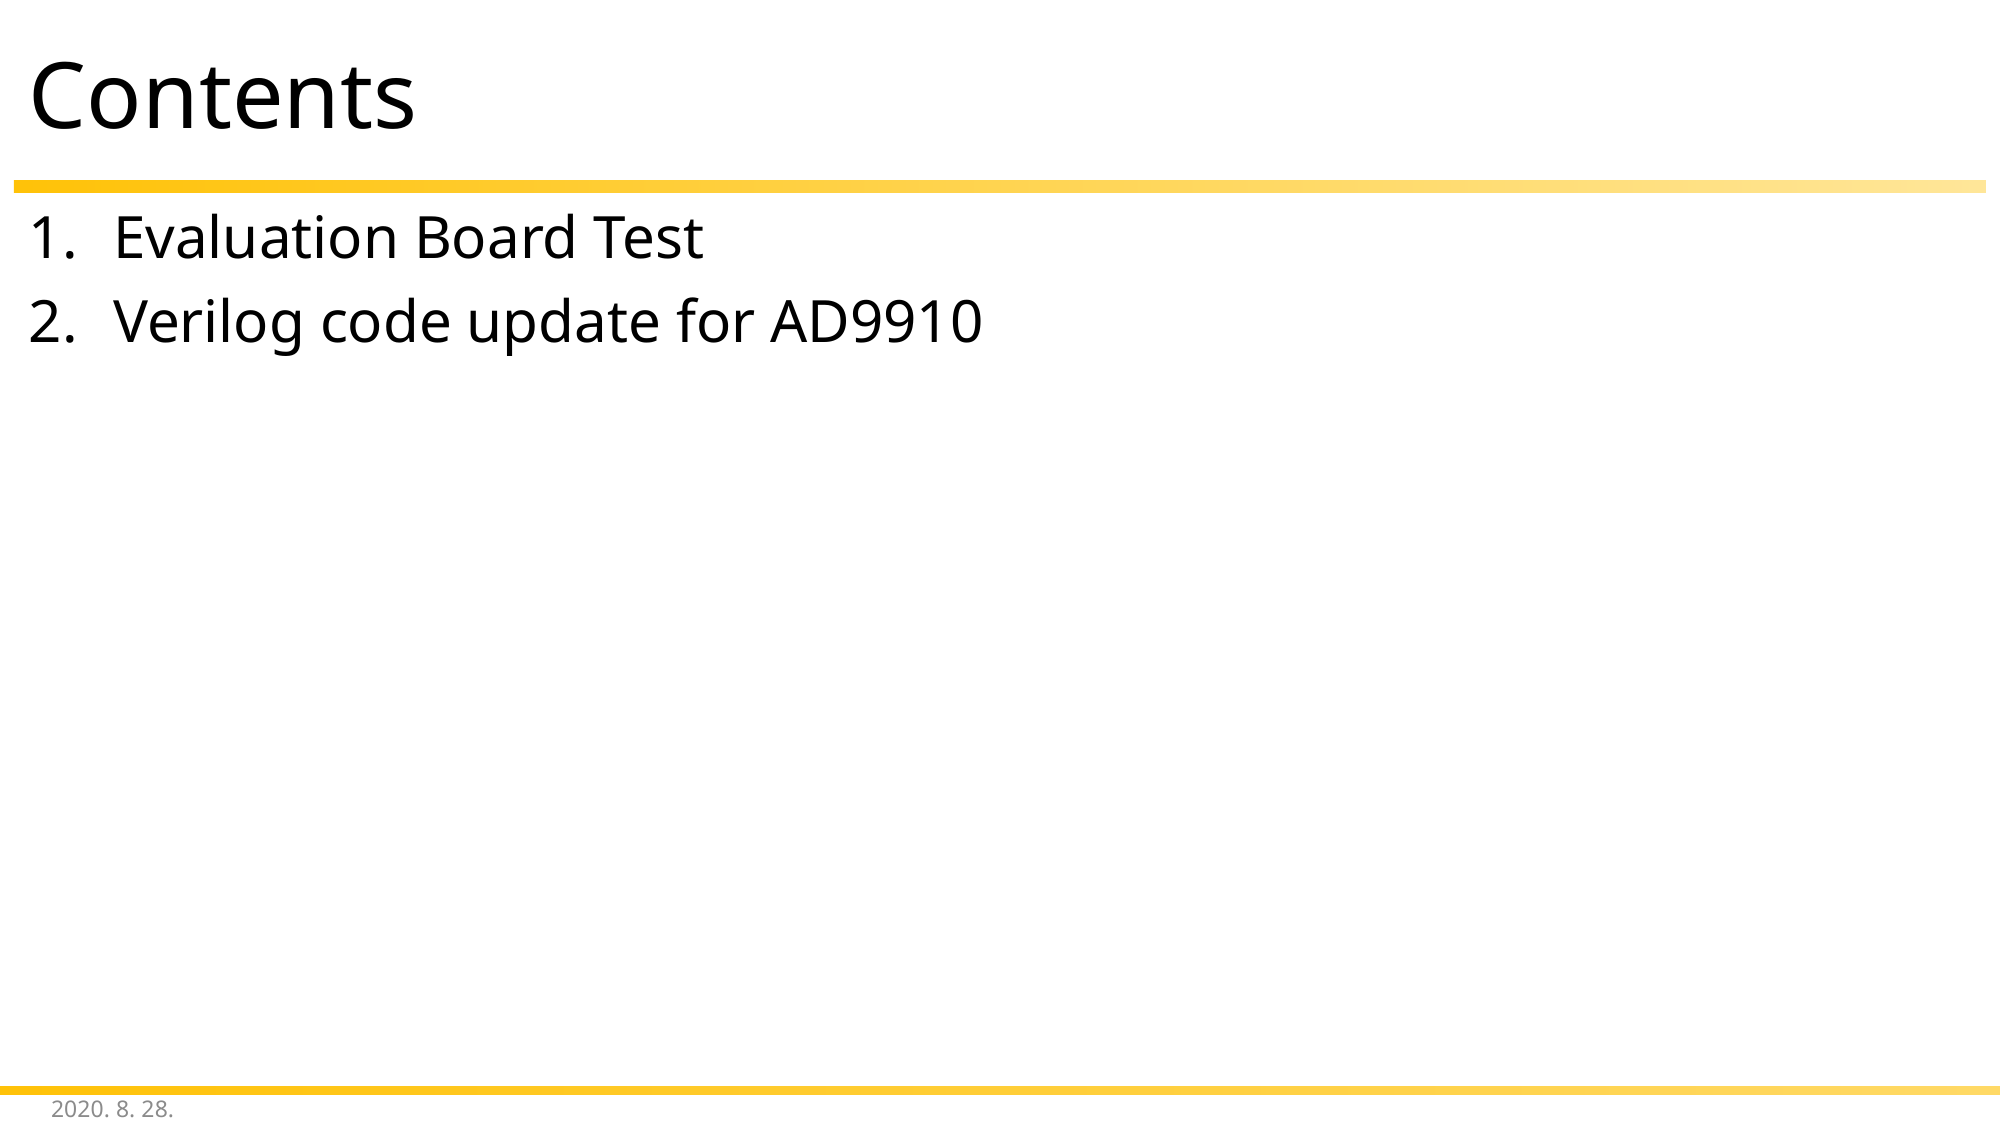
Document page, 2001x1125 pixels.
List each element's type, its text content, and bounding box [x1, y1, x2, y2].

title Contents [13, 25, 1986, 173]
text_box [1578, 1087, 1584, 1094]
text_box sck [1008, 180, 1014, 192]
list Evaluation Board Test Verilog code update for AD9910 [13, 201, 1986, 1014]
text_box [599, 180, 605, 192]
slide_number 2020. 8. 28. [36, 1078, 486, 1125]
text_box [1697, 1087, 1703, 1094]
